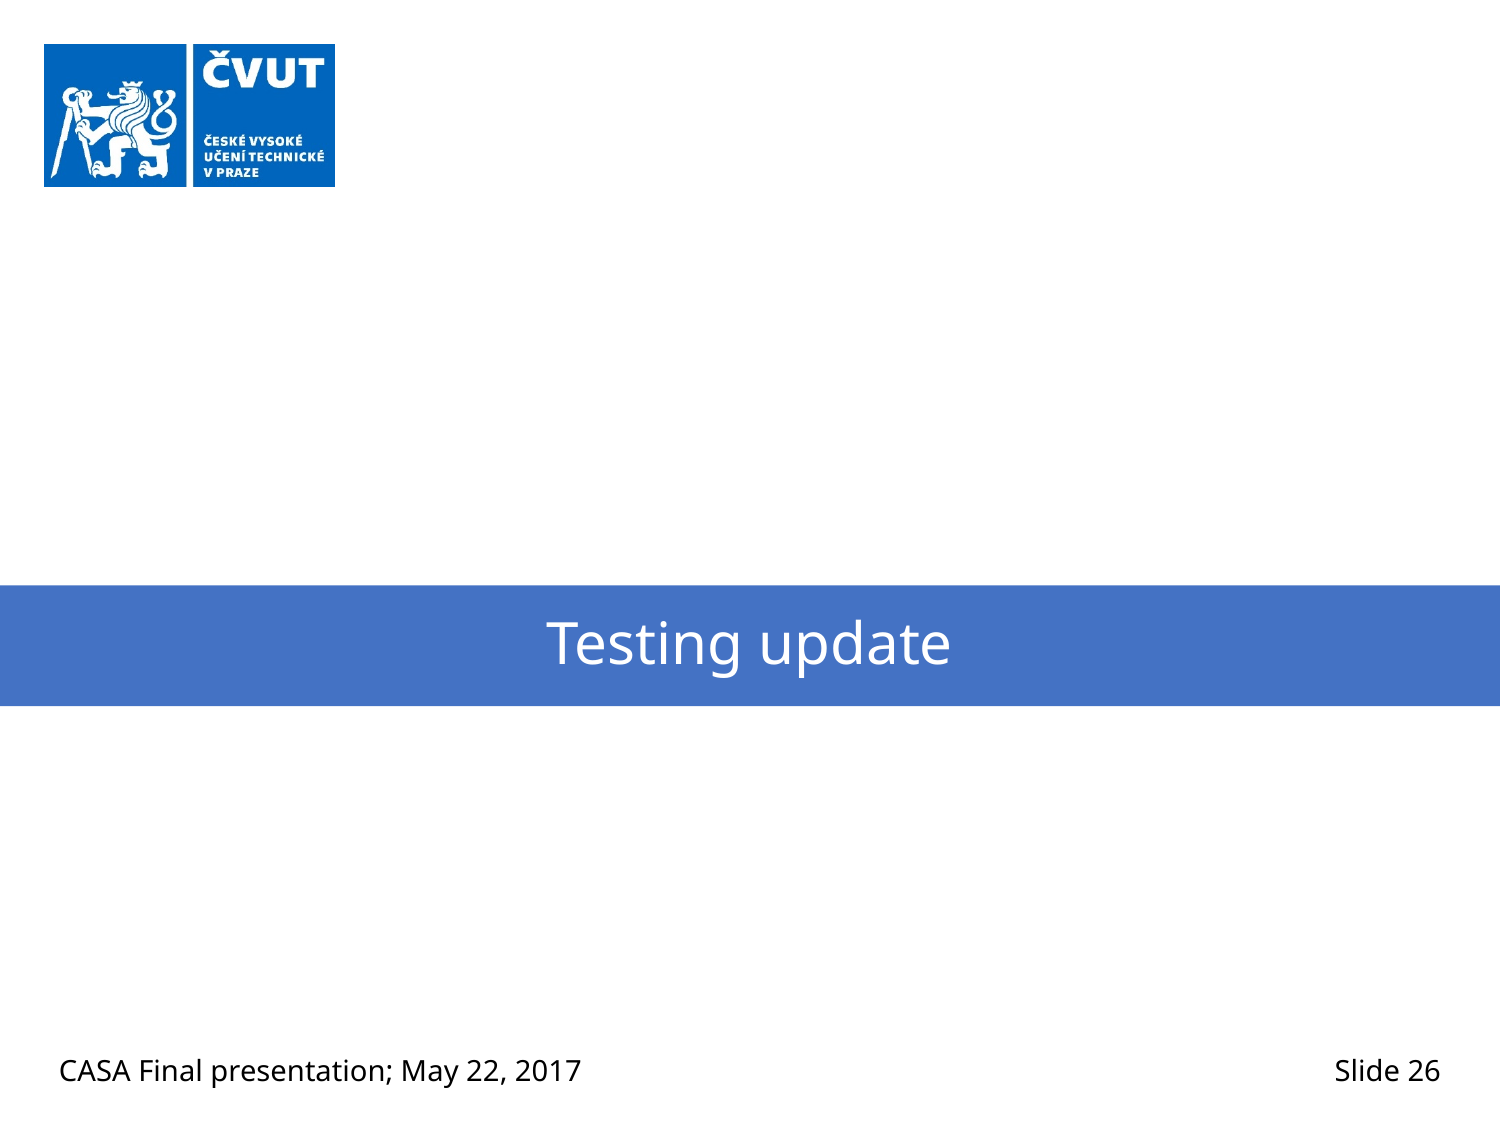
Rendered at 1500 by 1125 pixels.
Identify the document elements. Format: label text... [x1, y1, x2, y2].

picture [44, 44, 335, 187]
title Testing update [0, 585, 1500, 707]
